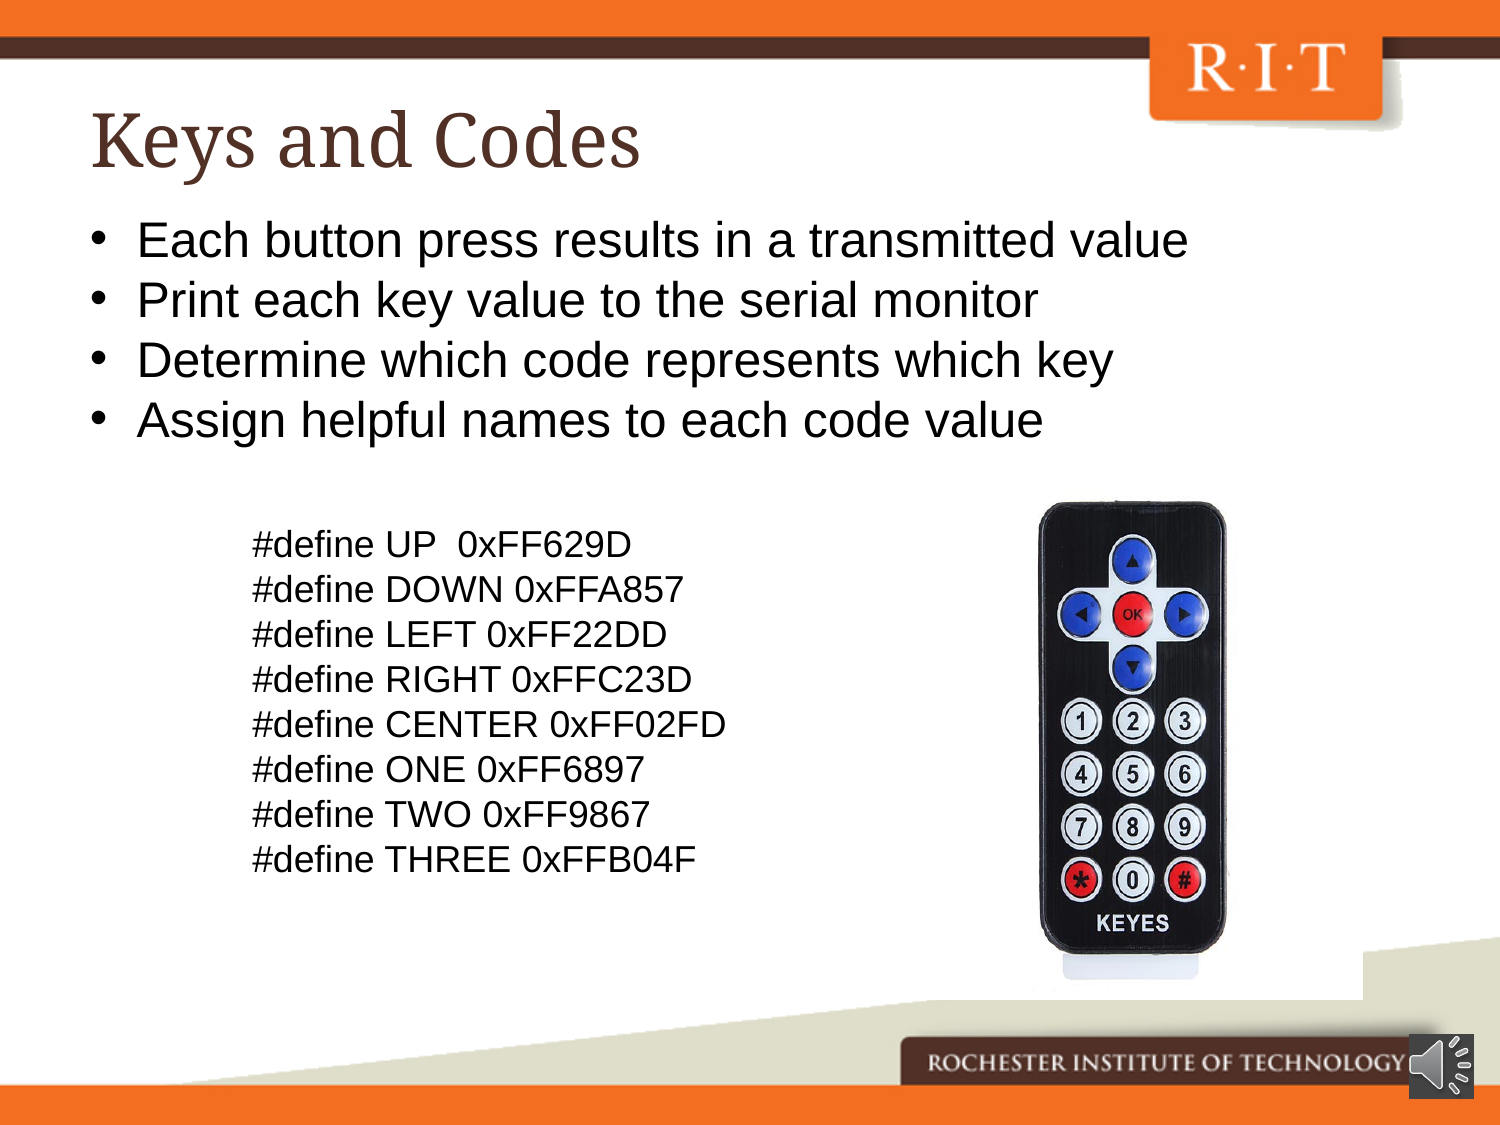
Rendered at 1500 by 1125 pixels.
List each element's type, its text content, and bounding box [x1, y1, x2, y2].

text_box Each button press results in a transmitted value Print each key value to the serial monitor Determine which code represents which key Assign helpful names to each code value [75, 199, 1300, 455]
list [894, 474, 1363, 1001]
text_box #define UP 0xFF629D #define DOWN 0xFFA857 #define LEFT 0xFF22DD #define RIGHT 0xFFC23D #define CENTER 0xFF02FD #define ONE 0xFF6897 #define TWO 0xFF9867 #define THREE 0xFFB04F [237, 512, 813, 888]
picture [0, 0, 1500, 1125]
title Keys and Codes [74, 74, 1426, 201]
